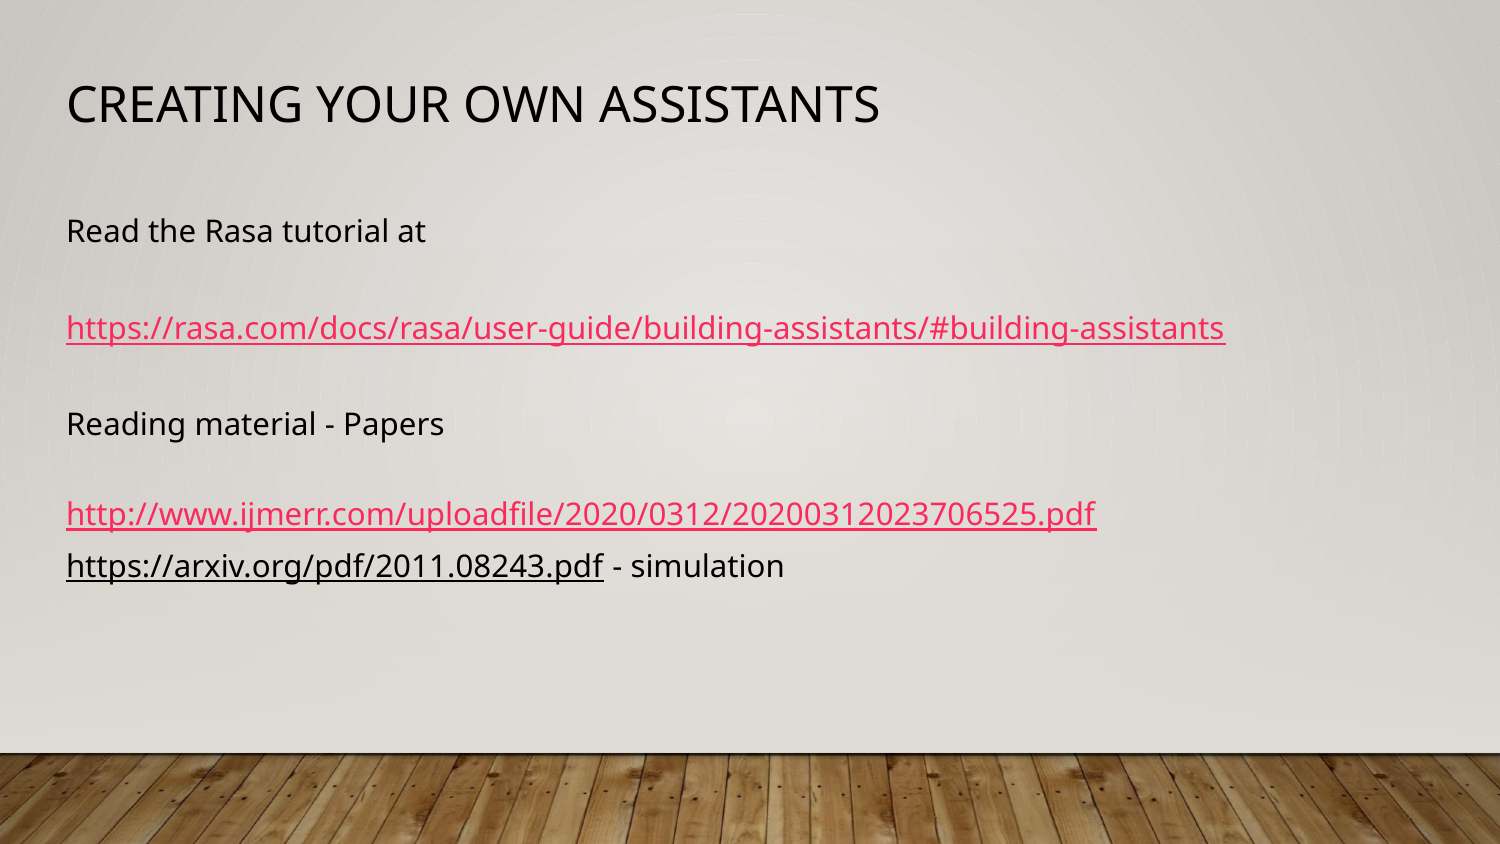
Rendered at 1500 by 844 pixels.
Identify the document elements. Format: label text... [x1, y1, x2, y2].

list Read the Rasa tutorial at https://rasa.com/docs/rasa/user-guide/building-assistants/#building-assistants Reading material - Papers http://www.ijmerr.com/uploadfile/2020/0312/20200312023706525.pdf https://arxiv.org/pdf/2011.08243.pdf - simulation [51, 189, 1449, 750]
title CREATING YOUR OWN ASSISTANTS [51, 64, 1449, 167]
picture [0, 753, 1500, 844]
